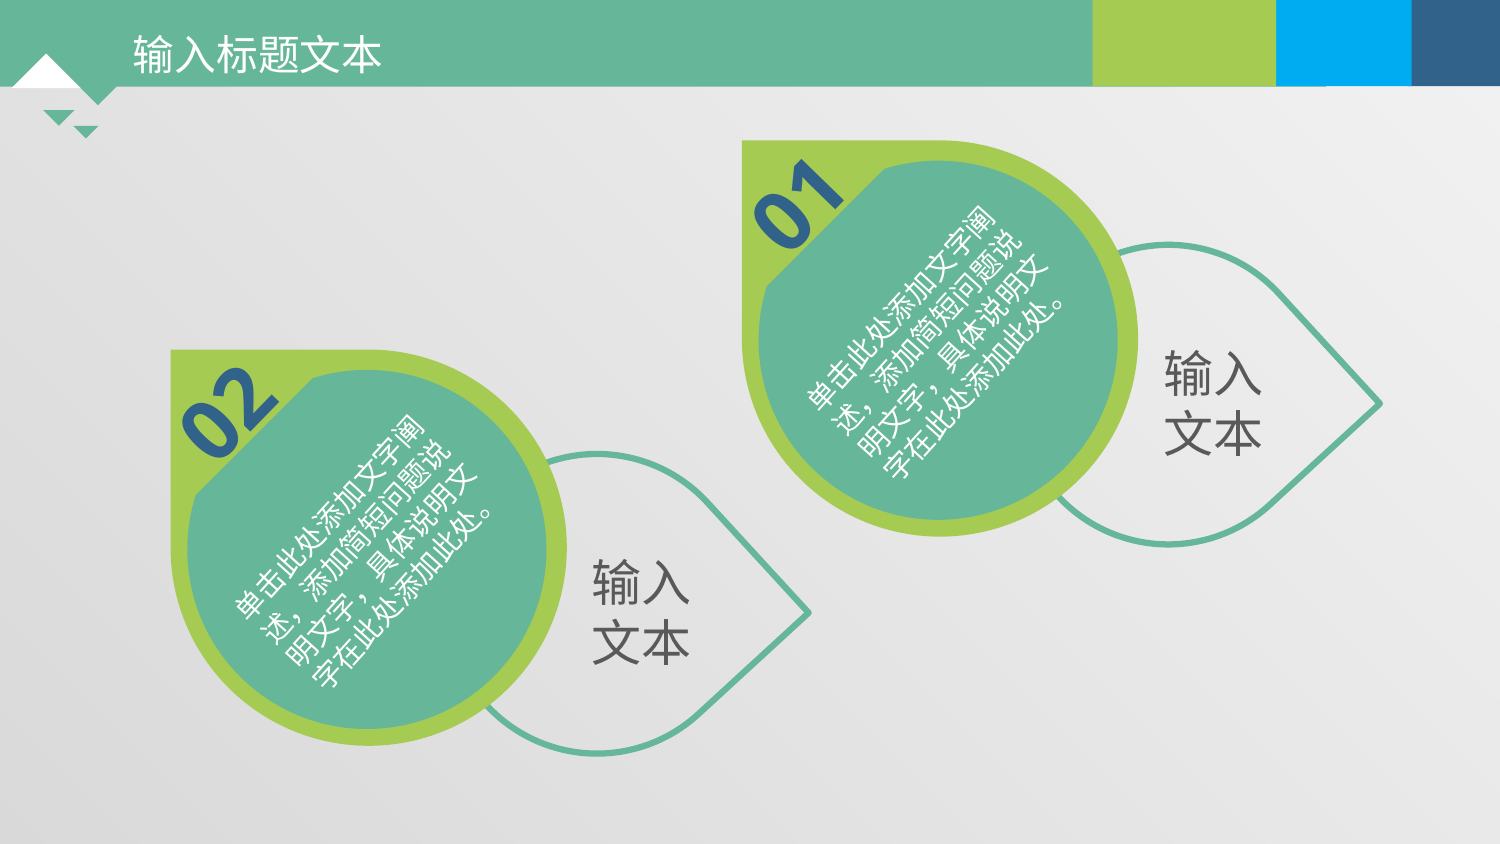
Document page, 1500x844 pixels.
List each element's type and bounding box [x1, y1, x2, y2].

text_box [167, 316, 568, 747]
text_box [1135, 244, 1319, 545]
text_box [570, 453, 747, 754]
text_box [738, 107, 1139, 537]
